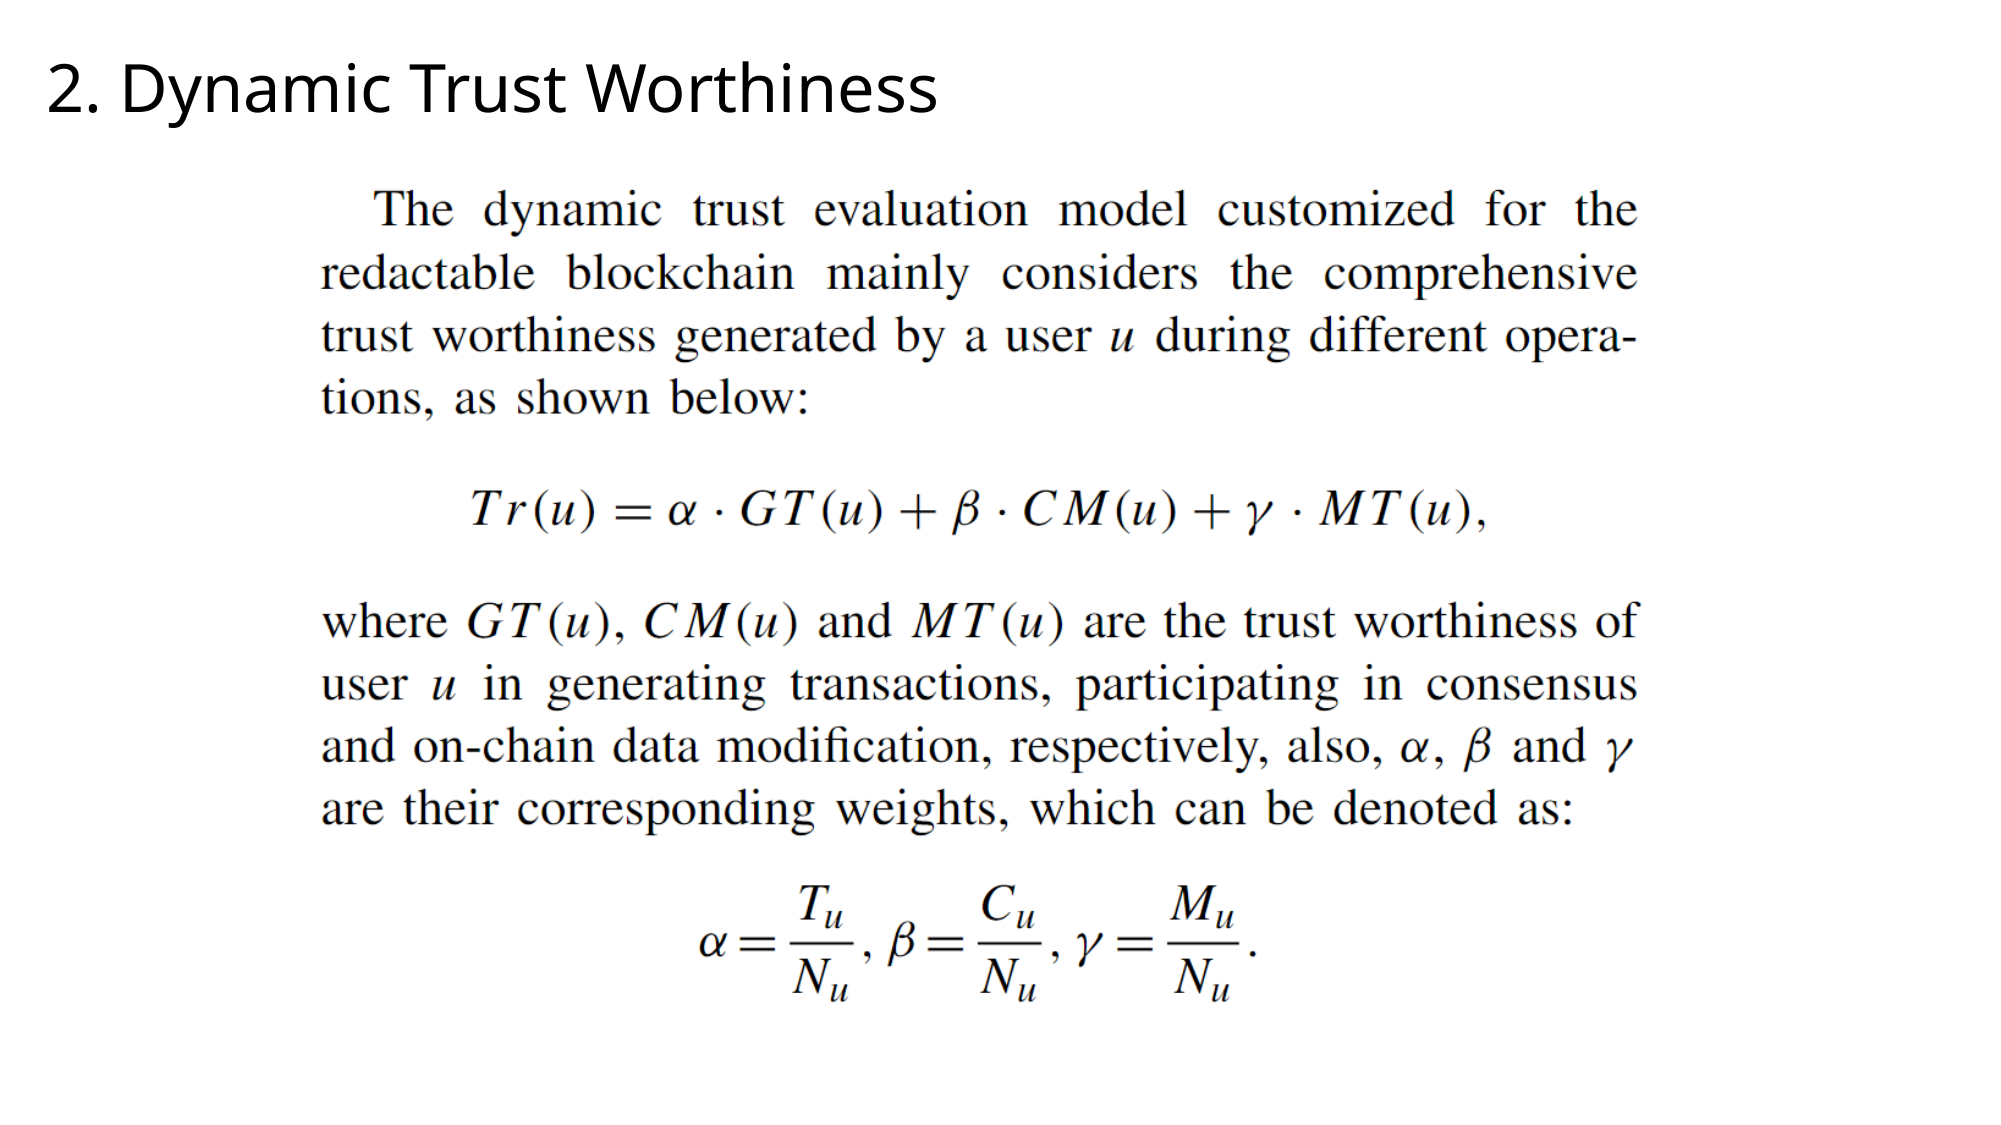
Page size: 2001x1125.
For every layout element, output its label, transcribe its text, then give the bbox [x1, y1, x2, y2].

text_box 2. Dynamic Trust Worthiness [31, 38, 1125, 213]
picture [308, 179, 1660, 1015]
